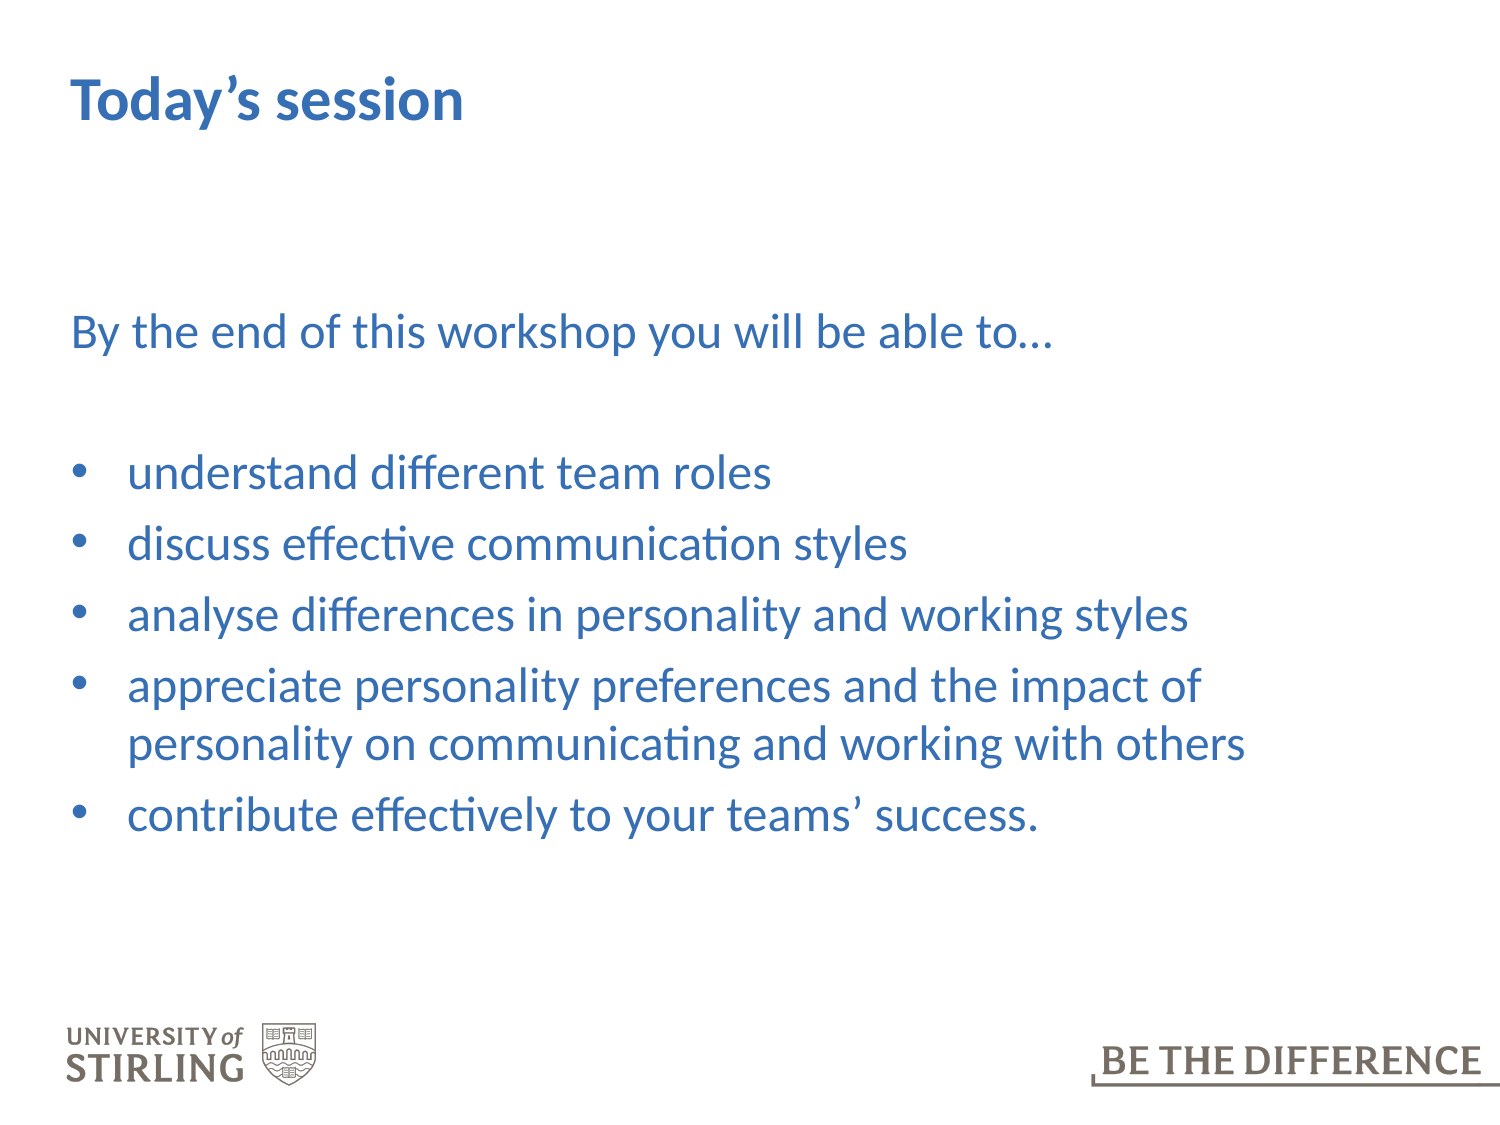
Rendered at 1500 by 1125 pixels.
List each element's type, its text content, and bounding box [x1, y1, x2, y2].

title Today’s session [70, 70, 1430, 290]
picture [63, 1020, 320, 1088]
list By the end of this workshop you will be able to… understand different team roles discuss effective communication styles analyse differences in personality and working styles appreciate personality preferences and the impact of personality on communicating and working with others contribute effectively to your teams’ success. [70, 299, 1430, 979]
picture [1090, 1043, 1500, 1092]
